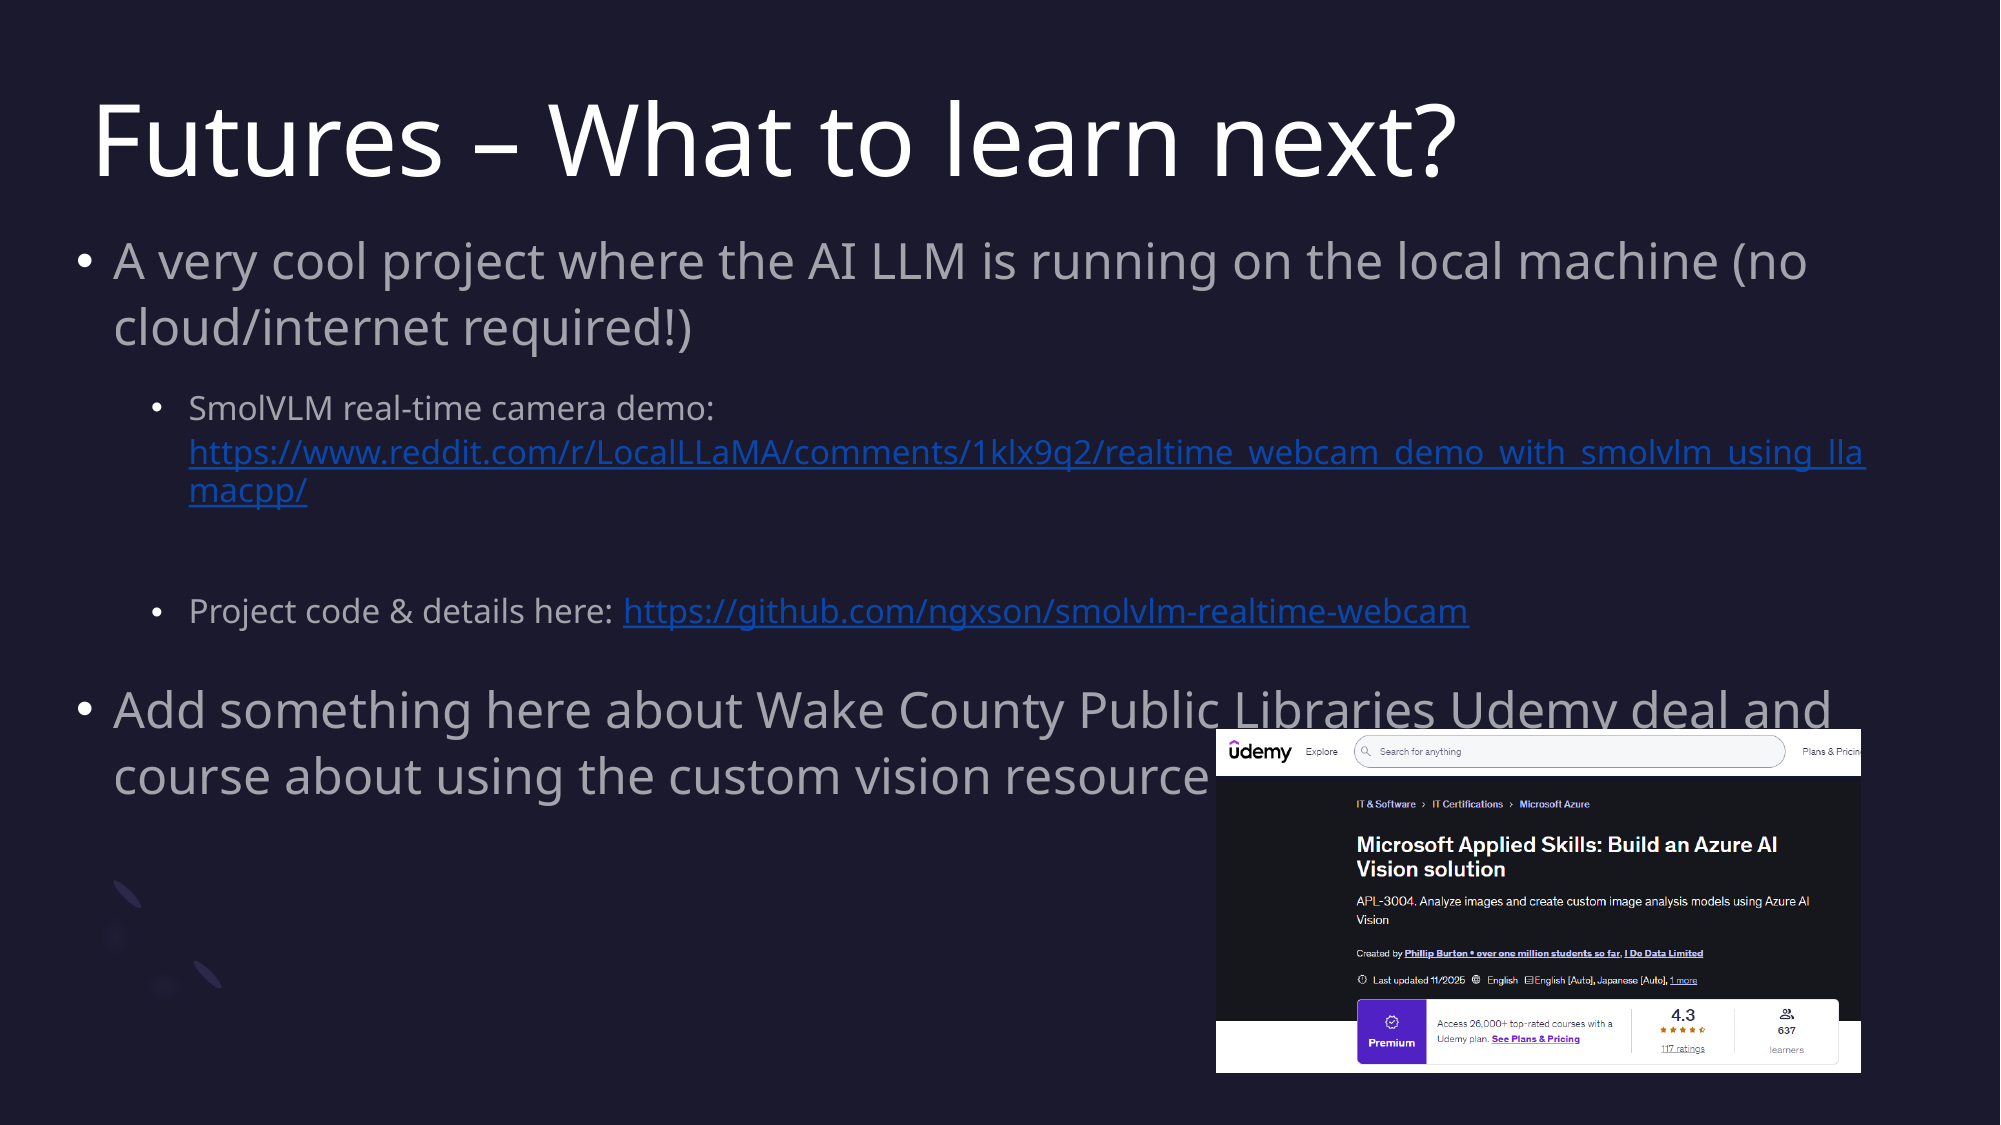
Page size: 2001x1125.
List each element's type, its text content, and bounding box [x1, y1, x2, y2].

title Futures – What to learn next? [90, 90, 1910, 309]
picture [1216, 729, 1861, 1073]
list A very cool project where the AI LLM is running on the local machine (no cloud/internet required!) SmolVLM real-time camera demo: https://www.reddit.com/r/LocalLLaMA/comments/1klx9q2/realtime_webcam_demo_with_smolvlm_using_llamacpp/ Project code & details here: https://github.com/ngxson/smolvlm-realtime-webcam Add something here about Wake County Public Libraries Udemy deal and course about using the custom vision resource [76, 223, 1896, 877]
